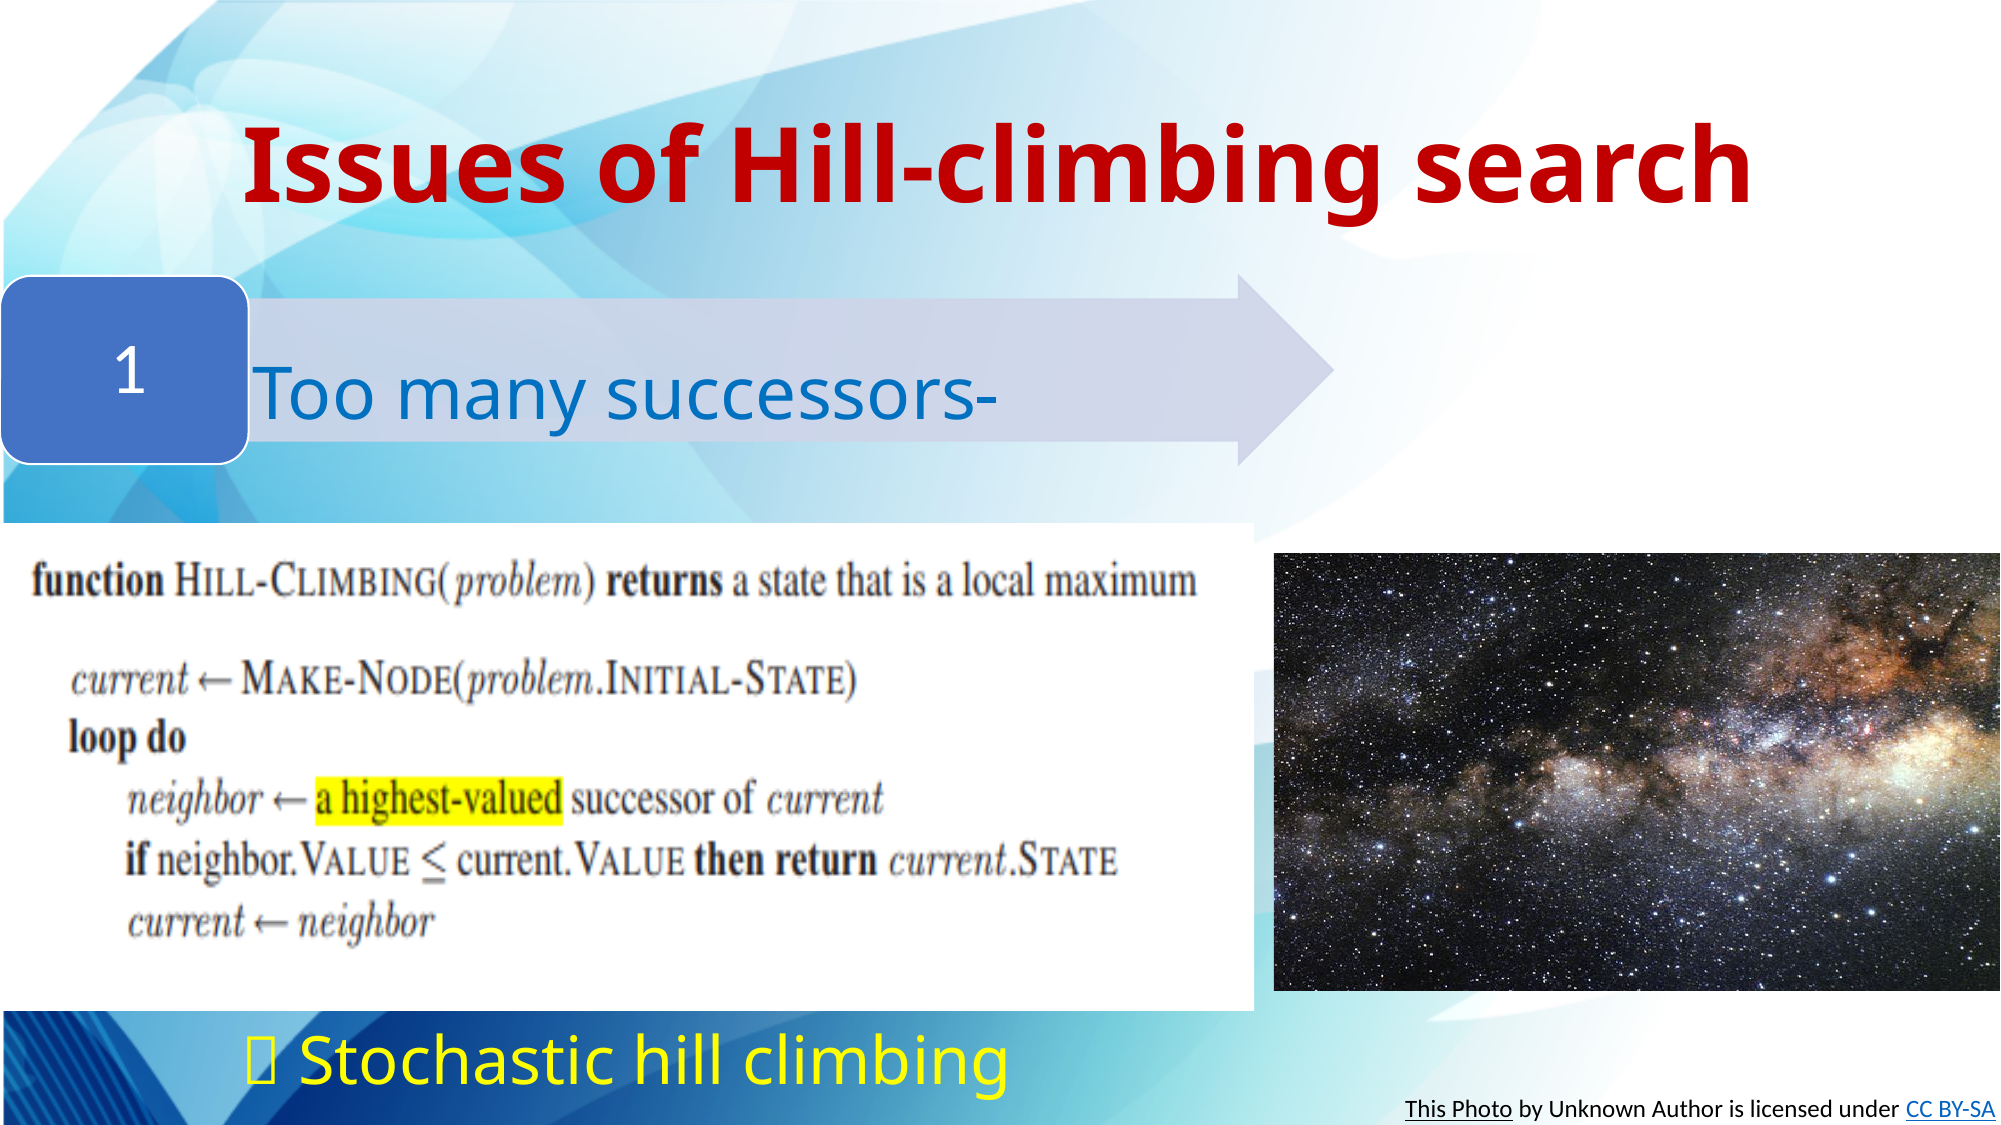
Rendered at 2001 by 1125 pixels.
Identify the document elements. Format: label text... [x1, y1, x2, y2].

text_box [0, 523, 2000, 1011]
title Issues of Hill-climbing search [137, 59, 1863, 278]
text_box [0, 275, 1334, 465]
picture [0, 0, 2001, 1125]
text_box  Stochastic hill climbing [226, 1011, 1028, 1105]
text_box This Photo by Unknown Author is licensed under CC BY-SA [1390, 1085, 2000, 1125]
